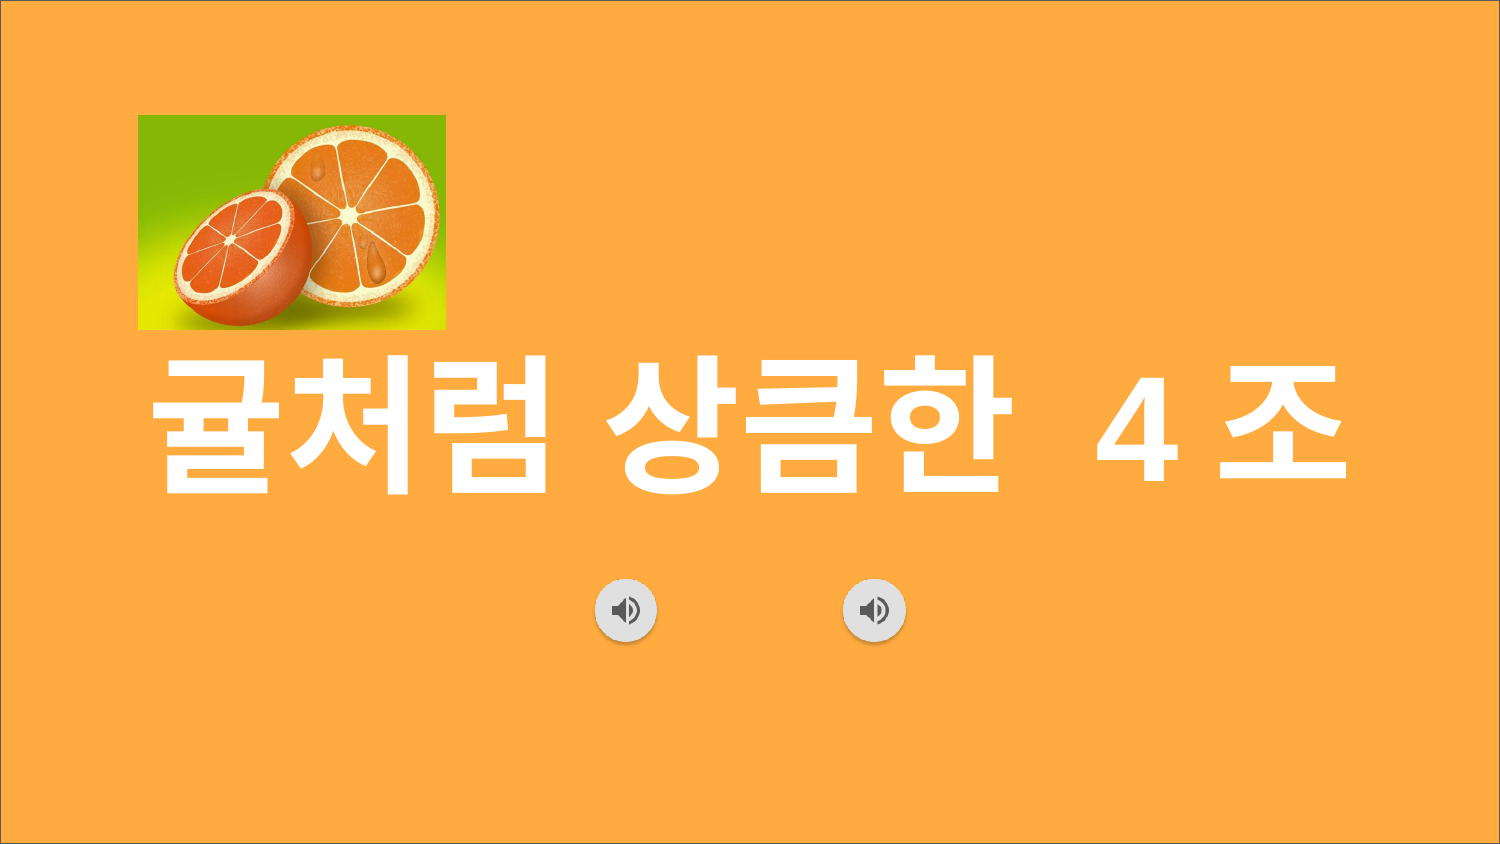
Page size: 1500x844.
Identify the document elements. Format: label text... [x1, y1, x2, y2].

picture [137, 115, 447, 330]
picture [836, 571, 913, 648]
text_box 귤처럼 상큼한 4조 [0, 0, 1500, 844]
picture [587, 571, 664, 648]
